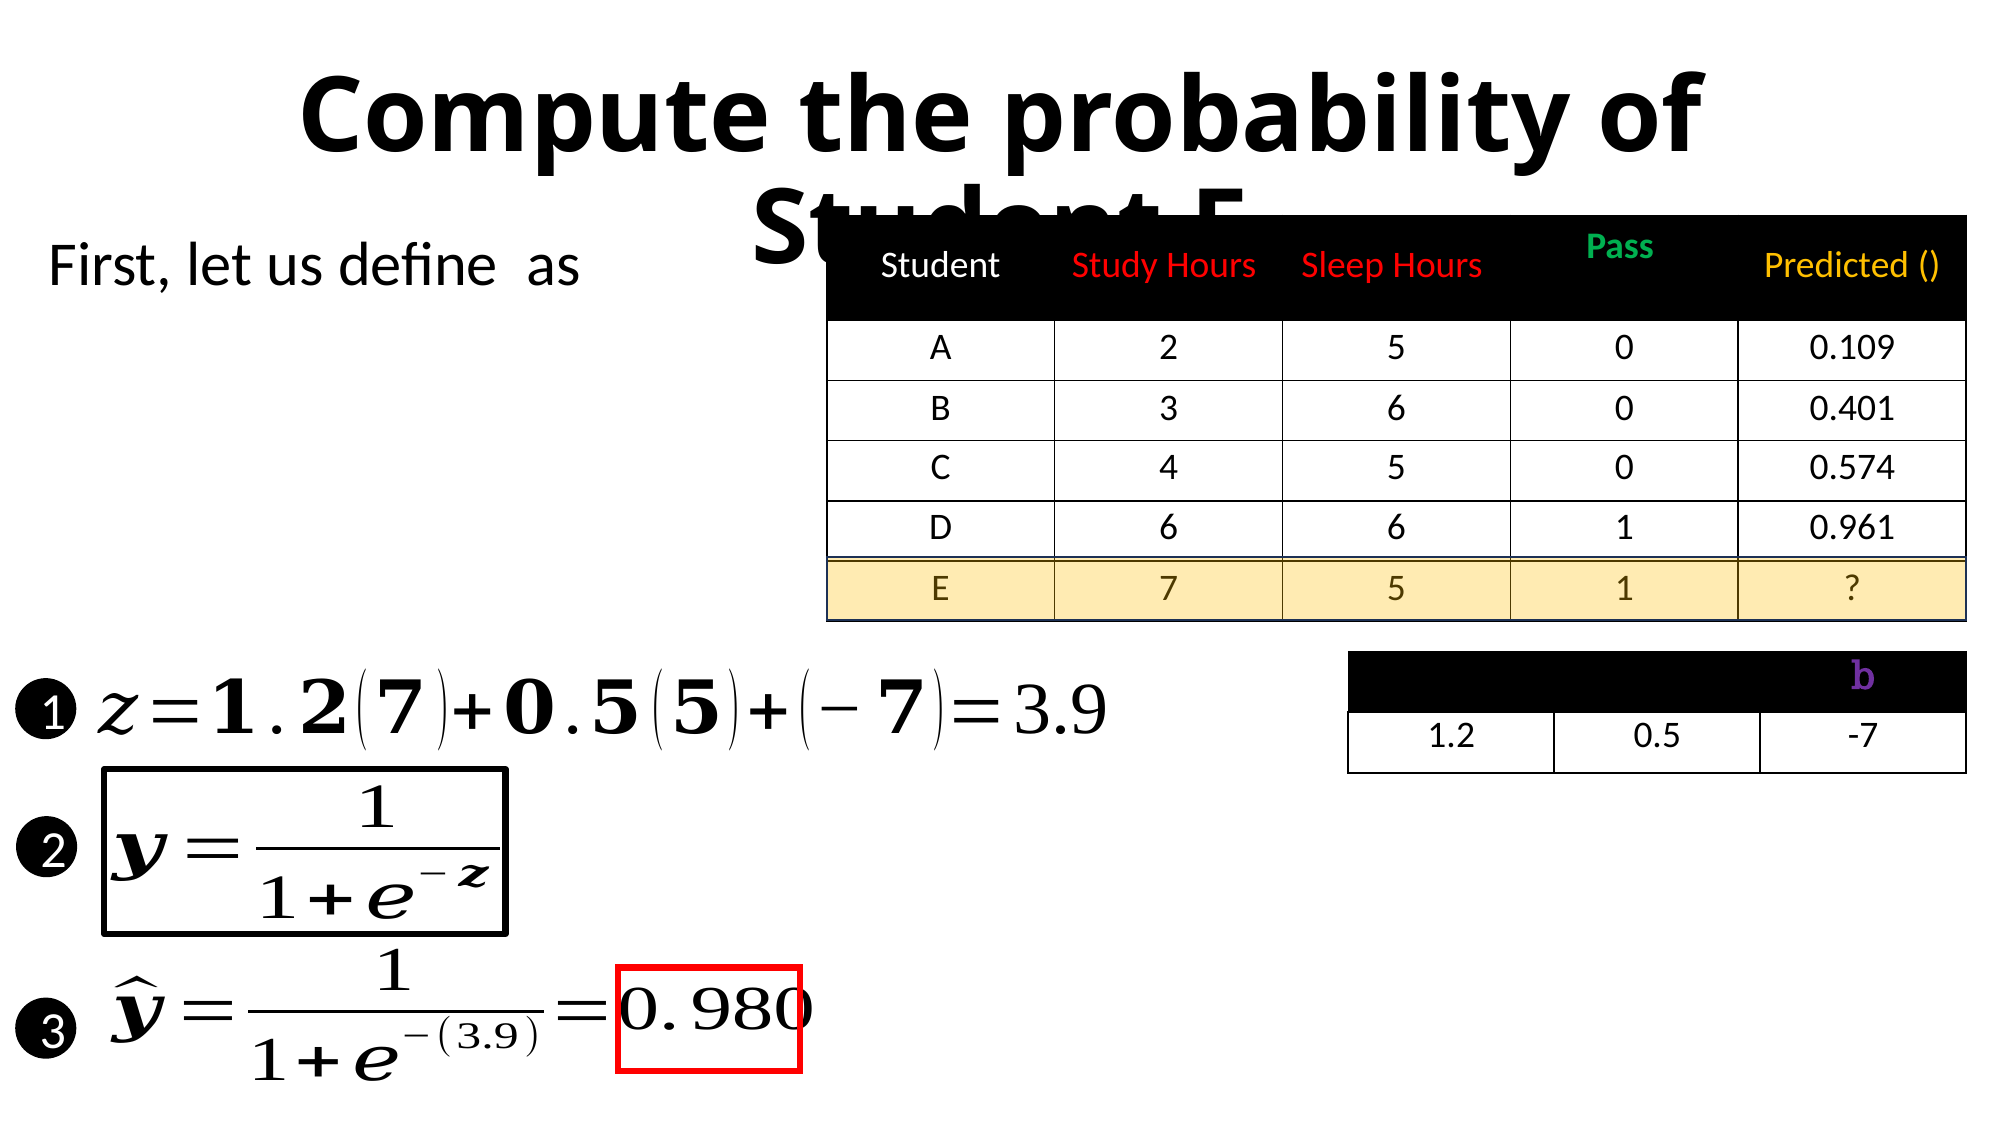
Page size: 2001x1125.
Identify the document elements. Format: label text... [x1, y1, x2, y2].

text_box Compute the probability of Student E [75, 53, 1925, 172]
text_box 1 [15, 678, 77, 740]
text_box [617, 966, 801, 1072]
text_box 3 [15, 997, 77, 1059]
text_box 2 [16, 816, 78, 878]
text_box [826, 556, 1967, 621]
